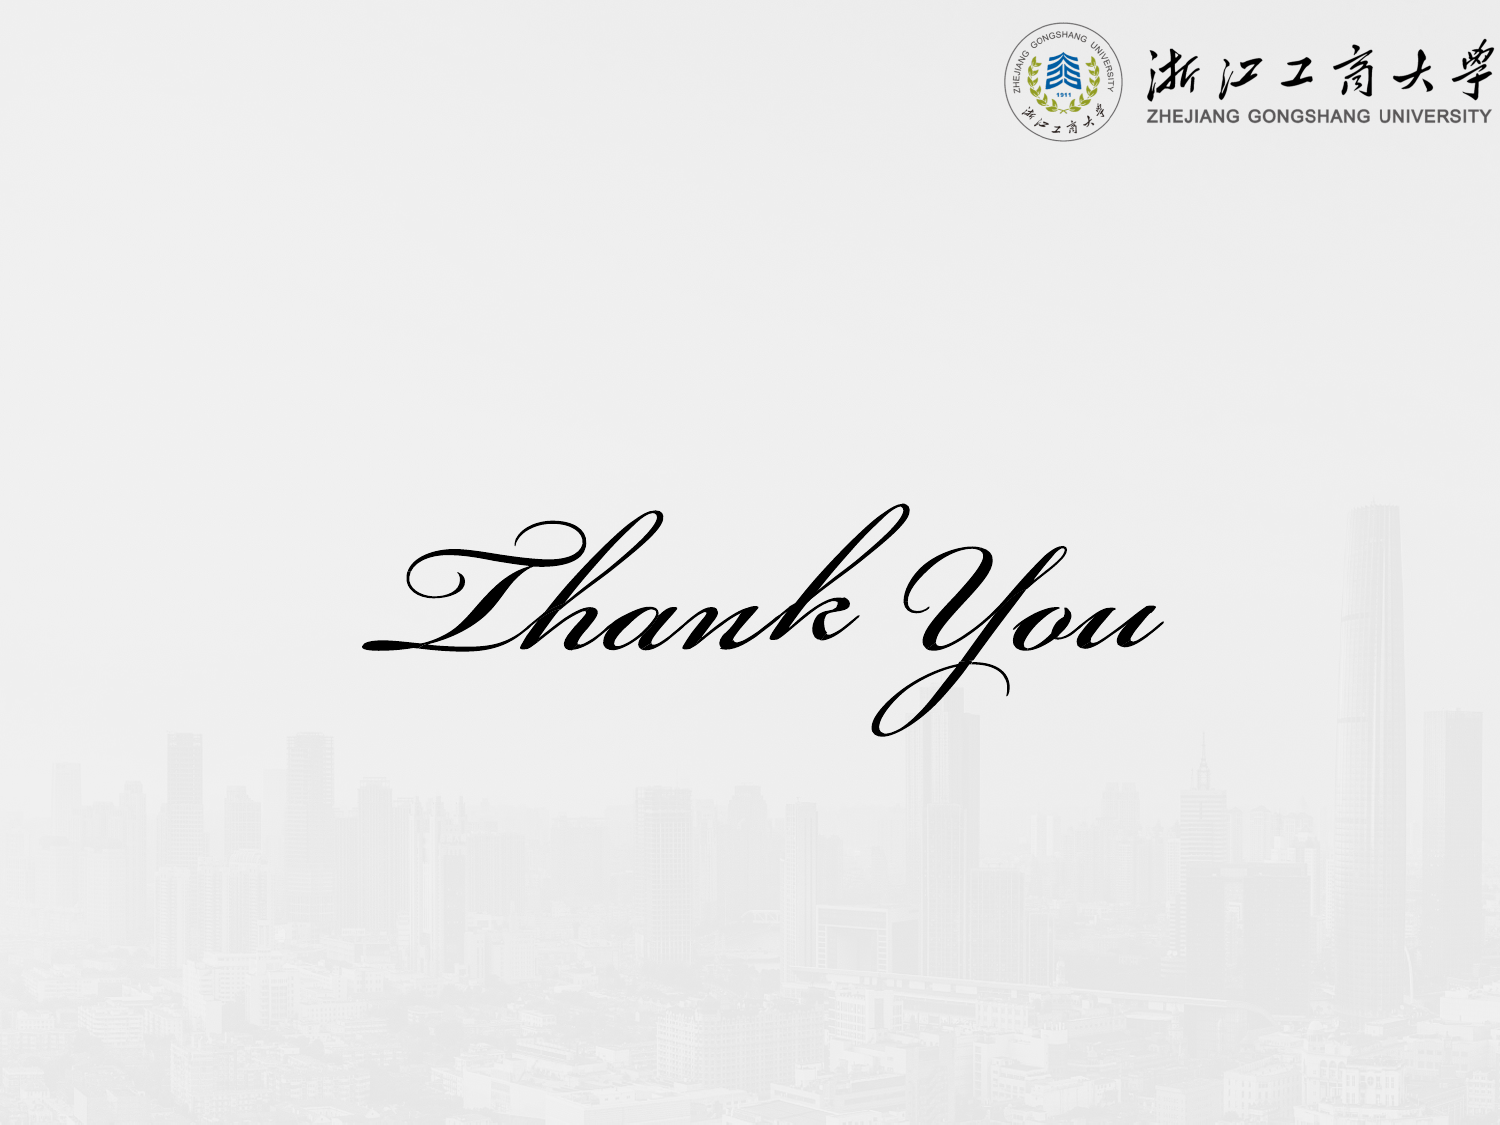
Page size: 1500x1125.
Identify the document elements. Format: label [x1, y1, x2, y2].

text_box [361, 503, 1165, 737]
